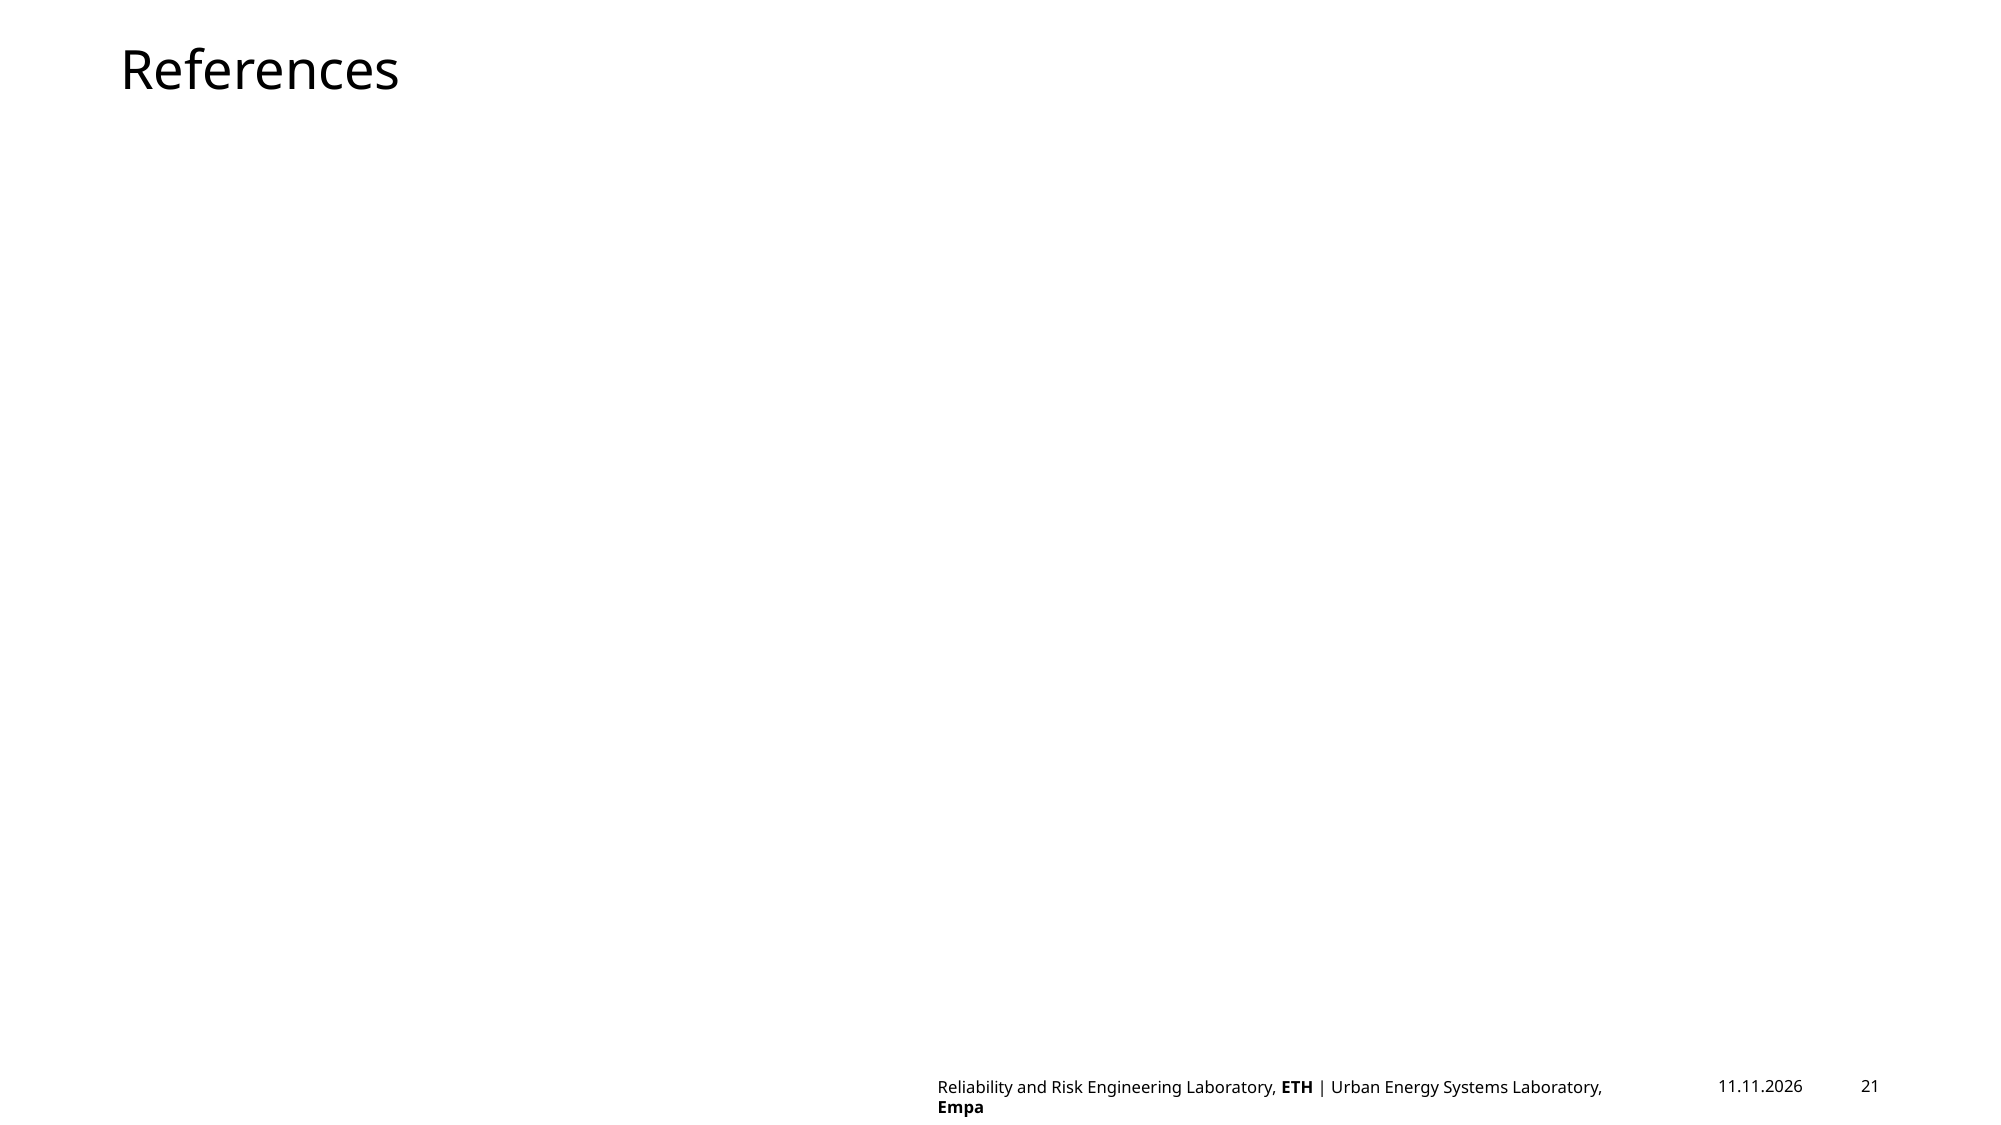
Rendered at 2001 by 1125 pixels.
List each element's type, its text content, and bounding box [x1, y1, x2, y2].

footer Reliability and Risk Engineering Laboratory, ETH | Urban Energy Systems Laboratory, Empa [923, 1069, 1624, 1106]
title References [120, 42, 1880, 191]
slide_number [1718, 1069, 1819, 1106]
slide_number 21 [1827, 1069, 1880, 1106]
